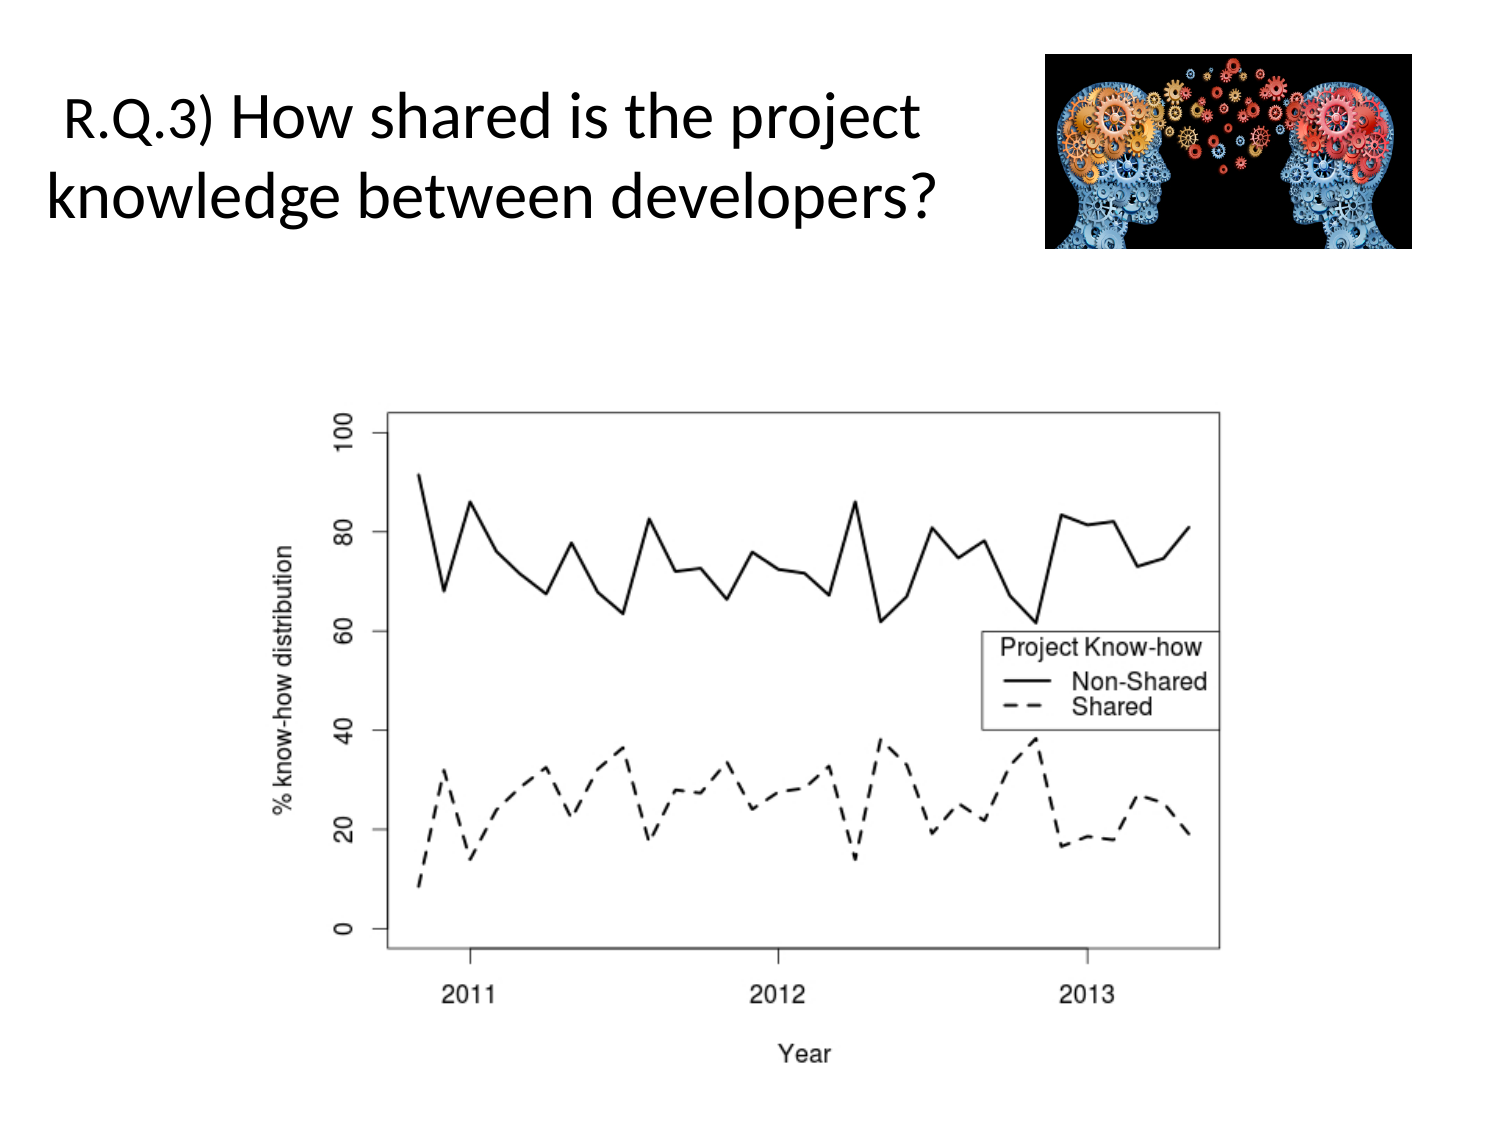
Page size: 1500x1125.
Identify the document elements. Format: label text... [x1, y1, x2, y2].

picture [265, 290, 1284, 1102]
picture [1045, 54, 1412, 249]
title R.Q.3) How shared is the project knowledge between developers? [0, 0, 987, 304]
